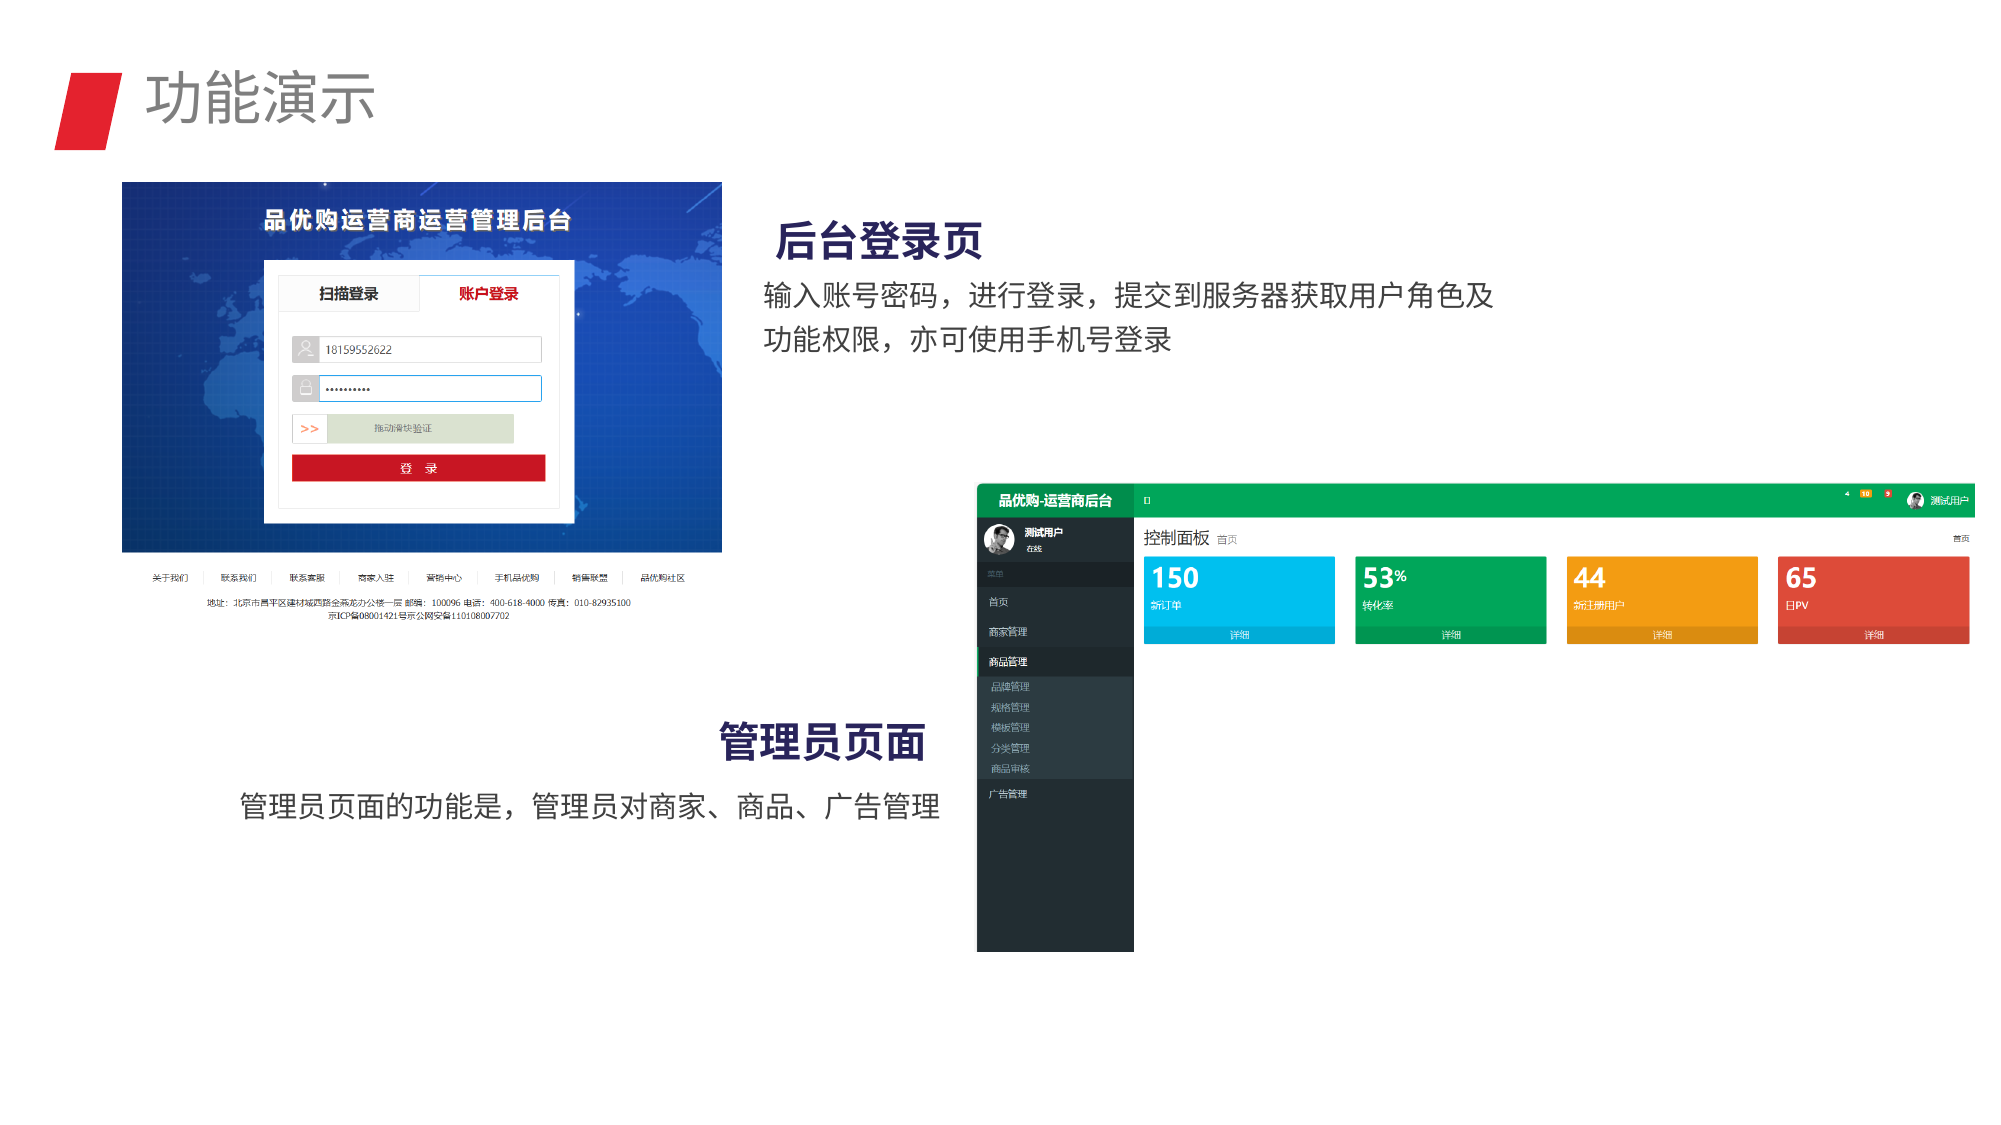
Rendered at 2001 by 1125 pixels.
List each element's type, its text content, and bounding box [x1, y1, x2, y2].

picture [974, 481, 1975, 952]
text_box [54, 56, 391, 151]
text_box 后台登录页 [761, 208, 1587, 273]
picture [122, 182, 722, 652]
text_box 输入账号密码，进行登录，提交到服务器获取用户角色及功能权限，亦可使用手机号登录 [749, 261, 1530, 363]
text_box 管理员页面 [703, 708, 974, 773]
text_box 管理员页面的功能是，管理员对商家、商品、广告管理 [225, 772, 956, 831]
